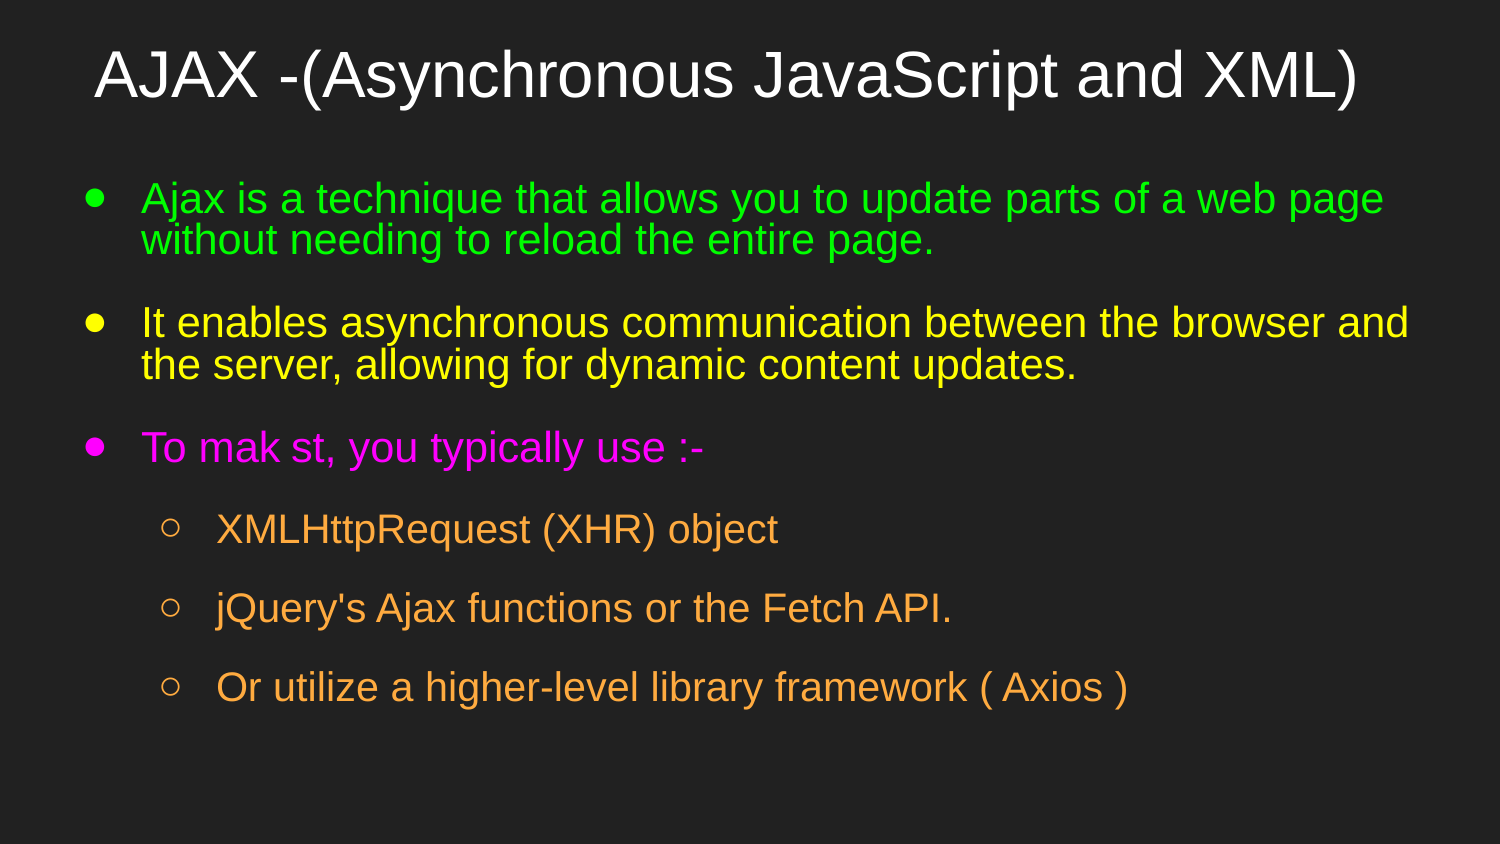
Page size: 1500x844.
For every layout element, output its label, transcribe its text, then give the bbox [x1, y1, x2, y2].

title AJAX -(Asynchronous JavaScript and XML) [37, 37, 1436, 126]
subtitle Ajax is a technique that allows you to update parts of a web page without needing to reload the entire page. It enables asynchronous communication between the browser and the server, allowing for dynamic content updates. To mak st, you typically use :- XMLHttpRequest (XHR) object jQuery's Ajax functions or the Fetch API. Or utilize a higher-level library framework ( Axios ) [51, 165, 1449, 803]
